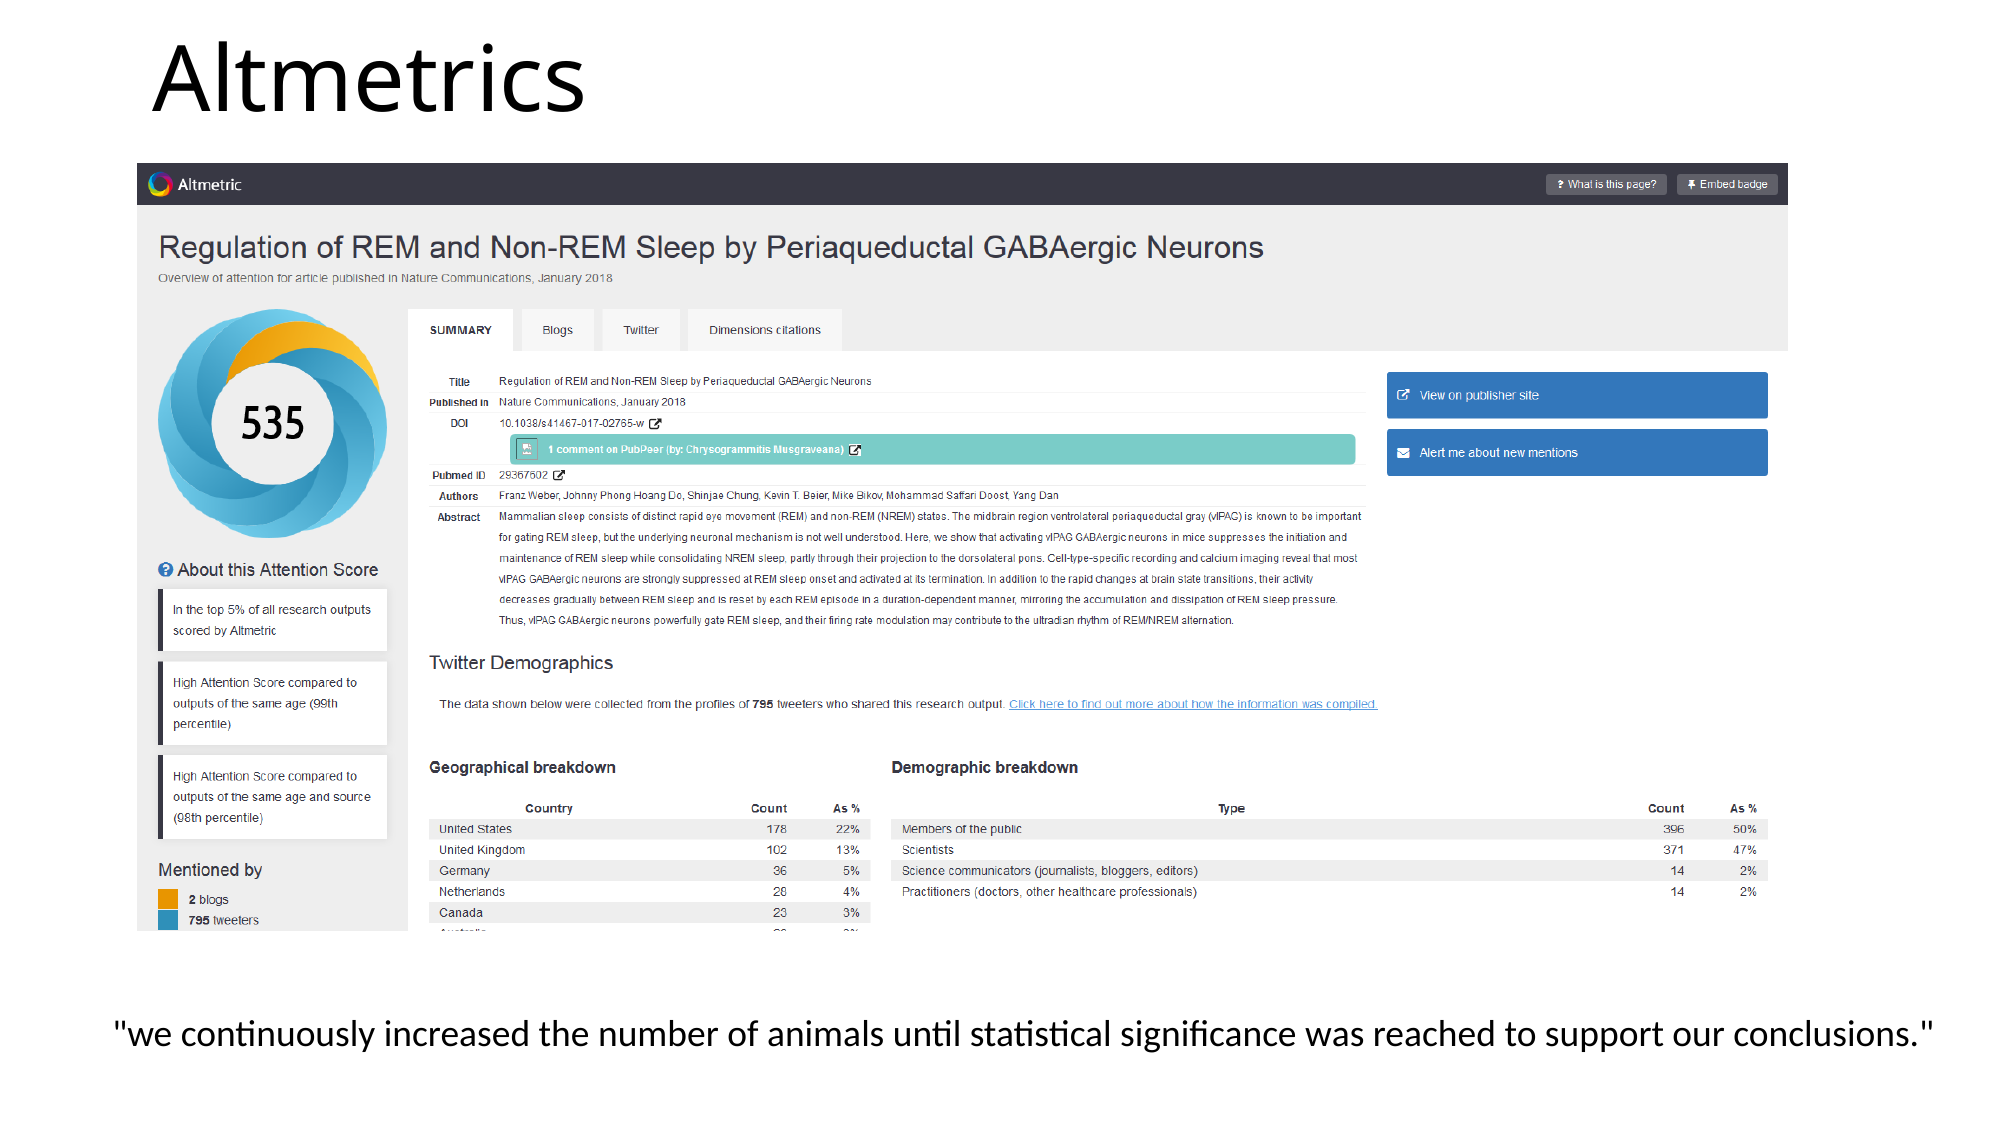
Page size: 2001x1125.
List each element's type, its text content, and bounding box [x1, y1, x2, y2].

text_box "we continuously increased the number of animals until statistical significance was reached to support our conclusions." [97, 1001, 1952, 1061]
picture [137, 163, 1788, 931]
title Altmetrics [137, 0, 1863, 164]
